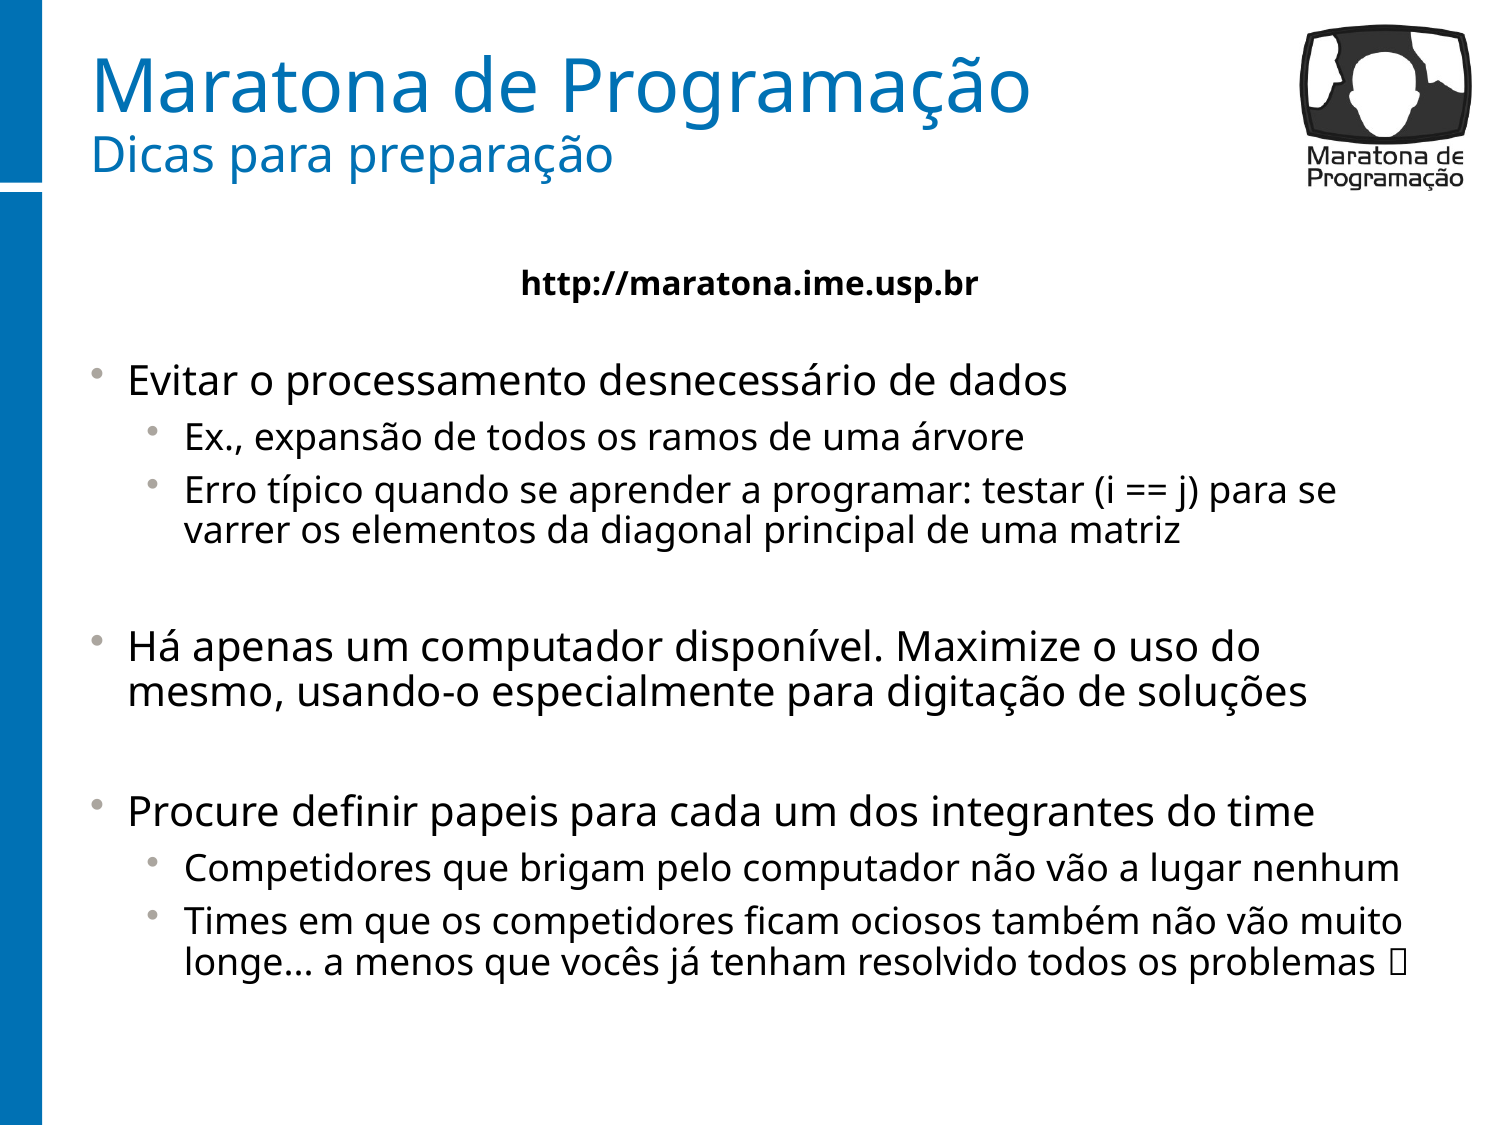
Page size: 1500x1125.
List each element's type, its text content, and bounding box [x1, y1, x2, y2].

title Maratona de Programação Dicas para preparação [74, 44, 1293, 191]
picture [1298, 24, 1472, 191]
text_box http://maratona.ime.usp.br [505, 262, 995, 310]
list Evitar o processamento desnecessário de dados Ex., expansão de todos os ramos de uma árvore Erro típico quando se aprender a programar: testar (i == j) para se varrer os elementos da diagonal principal de uma matriz Há apenas um computador disponível. Maximize o uso do mesmo, usando-o especialmente para digitação de soluções Procure definir papeis para cada um dos integrantes do time Competidores que brigam pelo computador não vão a lugar nenhum Times em que os competidores ficam ociosos também não vão muito longe... a menos que vocês já tenham resolvido todos os problemas  [74, 351, 1426, 1006]
